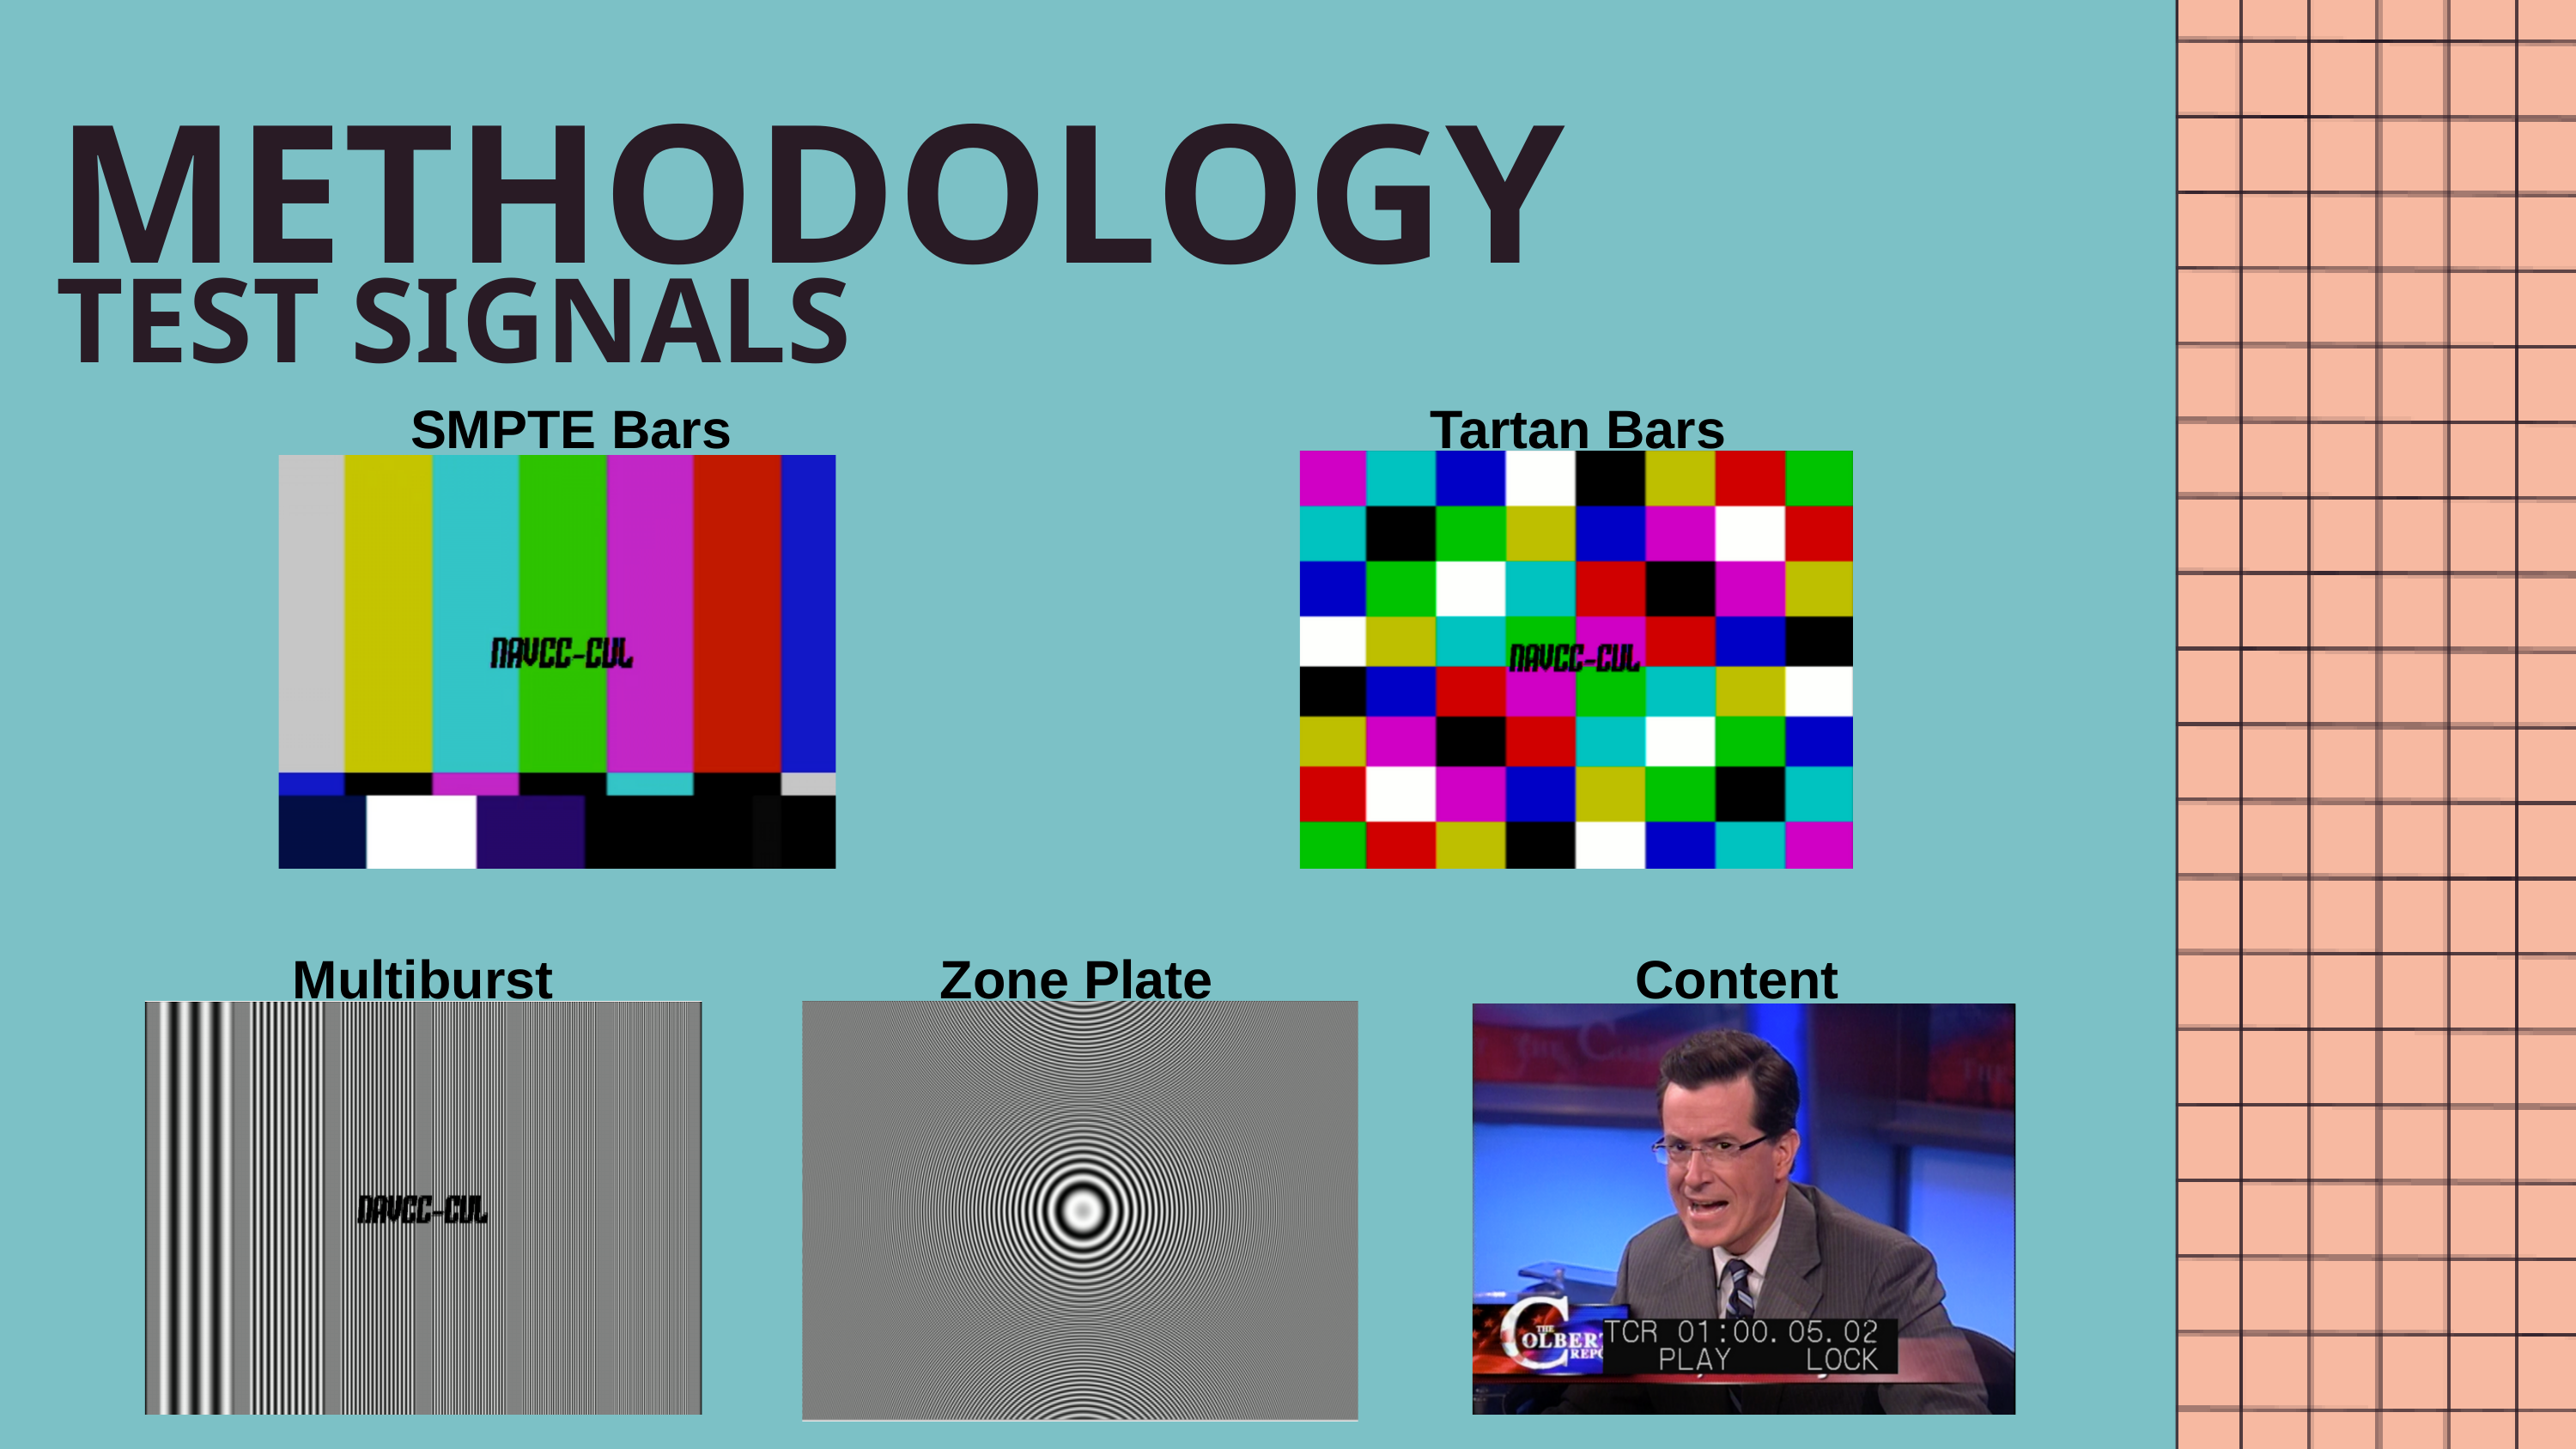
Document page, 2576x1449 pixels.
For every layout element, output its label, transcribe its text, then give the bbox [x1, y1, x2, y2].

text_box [144, 906, 702, 1024]
text_box [1472, 1030, 2016, 1415]
text_box METHODOLOGY [55, 87, 1961, 308]
text_box [2175, 0, 2576, 1449]
text_box [144, 1029, 702, 1415]
text_box [802, 1027, 1358, 1422]
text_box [1299, 356, 1857, 474]
text_box TEST SIGNALS [55, 254, 1364, 391]
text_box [798, 906, 1356, 1024]
text_box [278, 455, 836, 869]
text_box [292, 356, 851, 474]
text_box [1299, 480, 1853, 869]
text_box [1458, 906, 2016, 1024]
